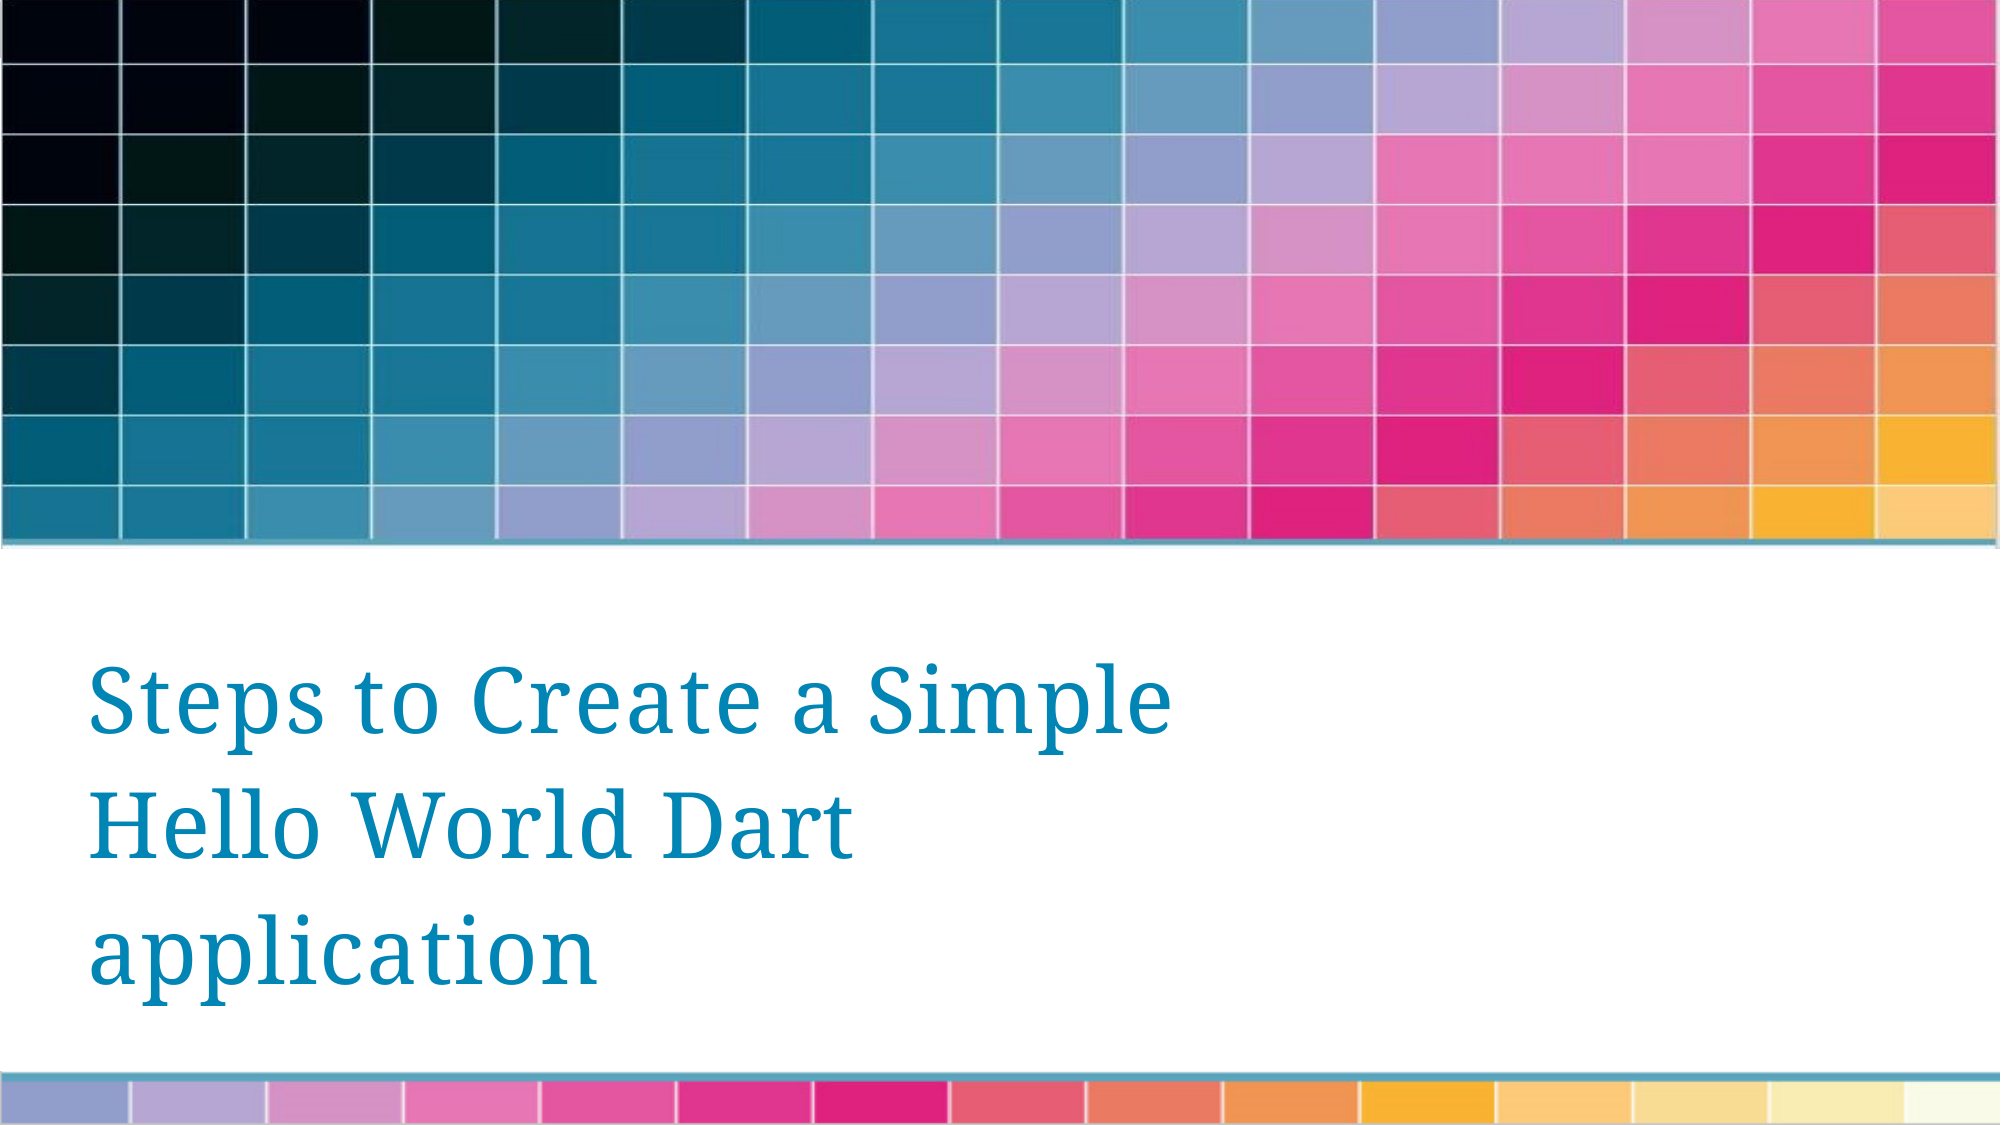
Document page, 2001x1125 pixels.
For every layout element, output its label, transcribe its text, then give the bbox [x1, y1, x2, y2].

picture [0, 0, 2000, 549]
picture [0, 1071, 2000, 1125]
title Steps to Create a Simple Hello World Dart application [85, 624, 1370, 1003]
